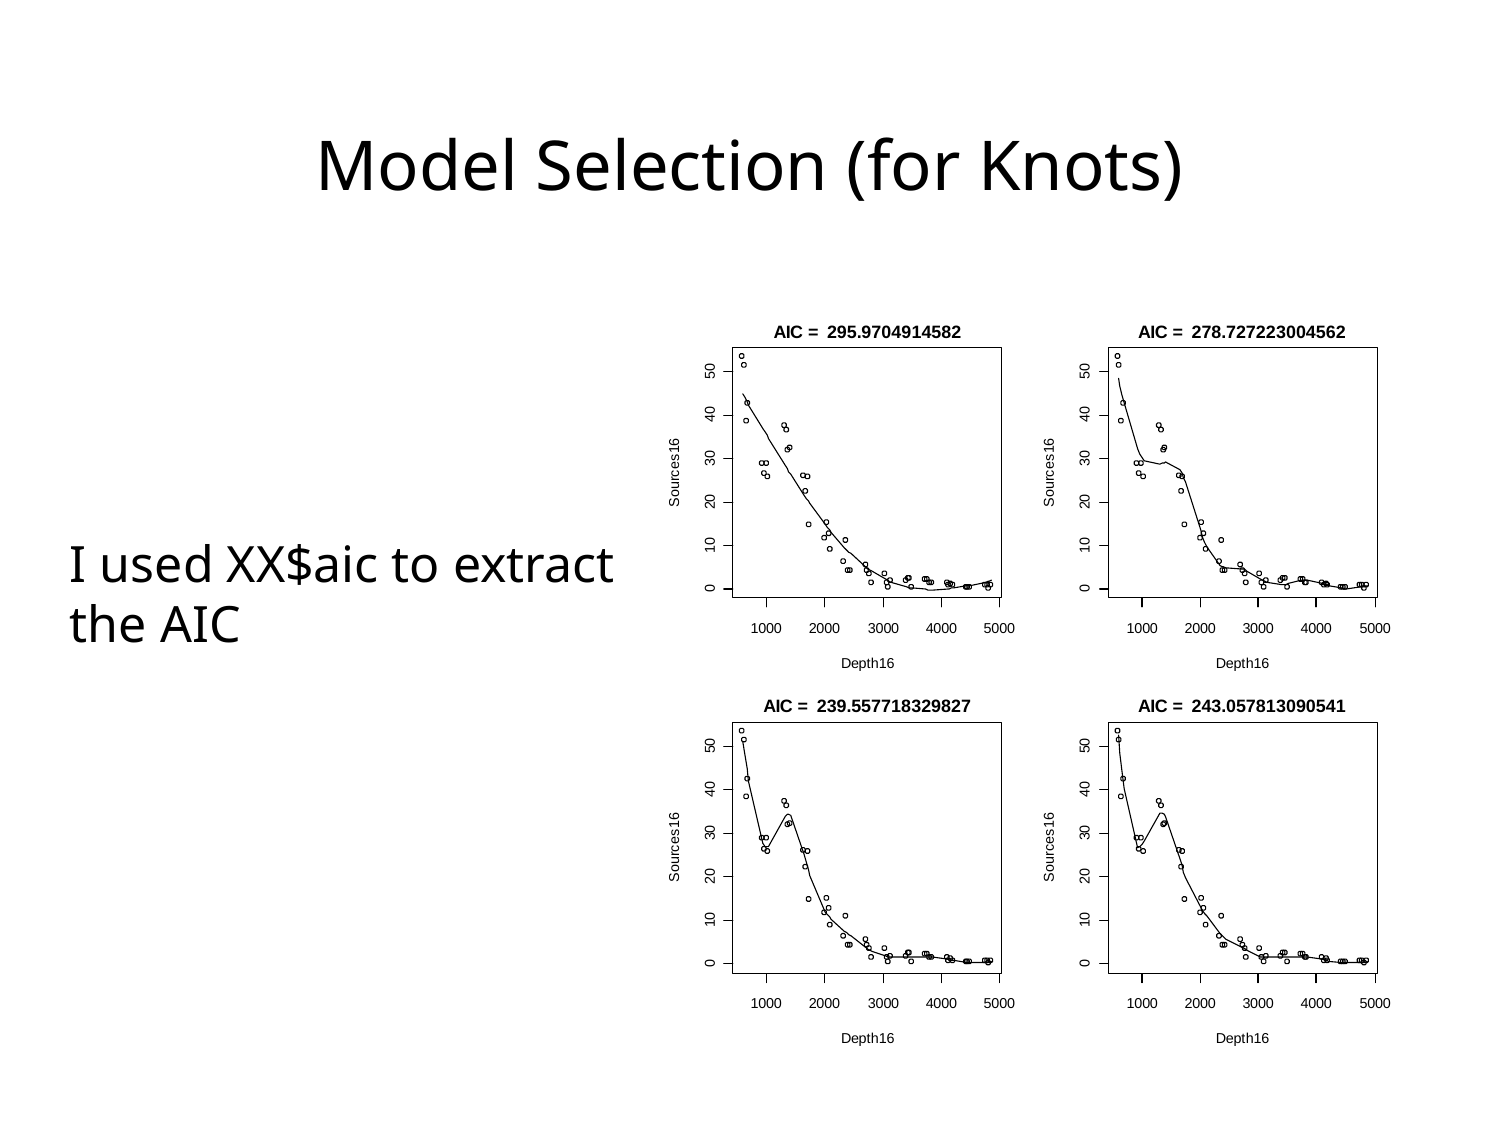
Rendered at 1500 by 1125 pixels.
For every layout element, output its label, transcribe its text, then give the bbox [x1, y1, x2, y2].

picture [661, 311, 1413, 1062]
text_box I used XX$aic to extract the AIC [55, 524, 643, 660]
title Model Selection (for Knots) [103, 59, 1397, 278]
